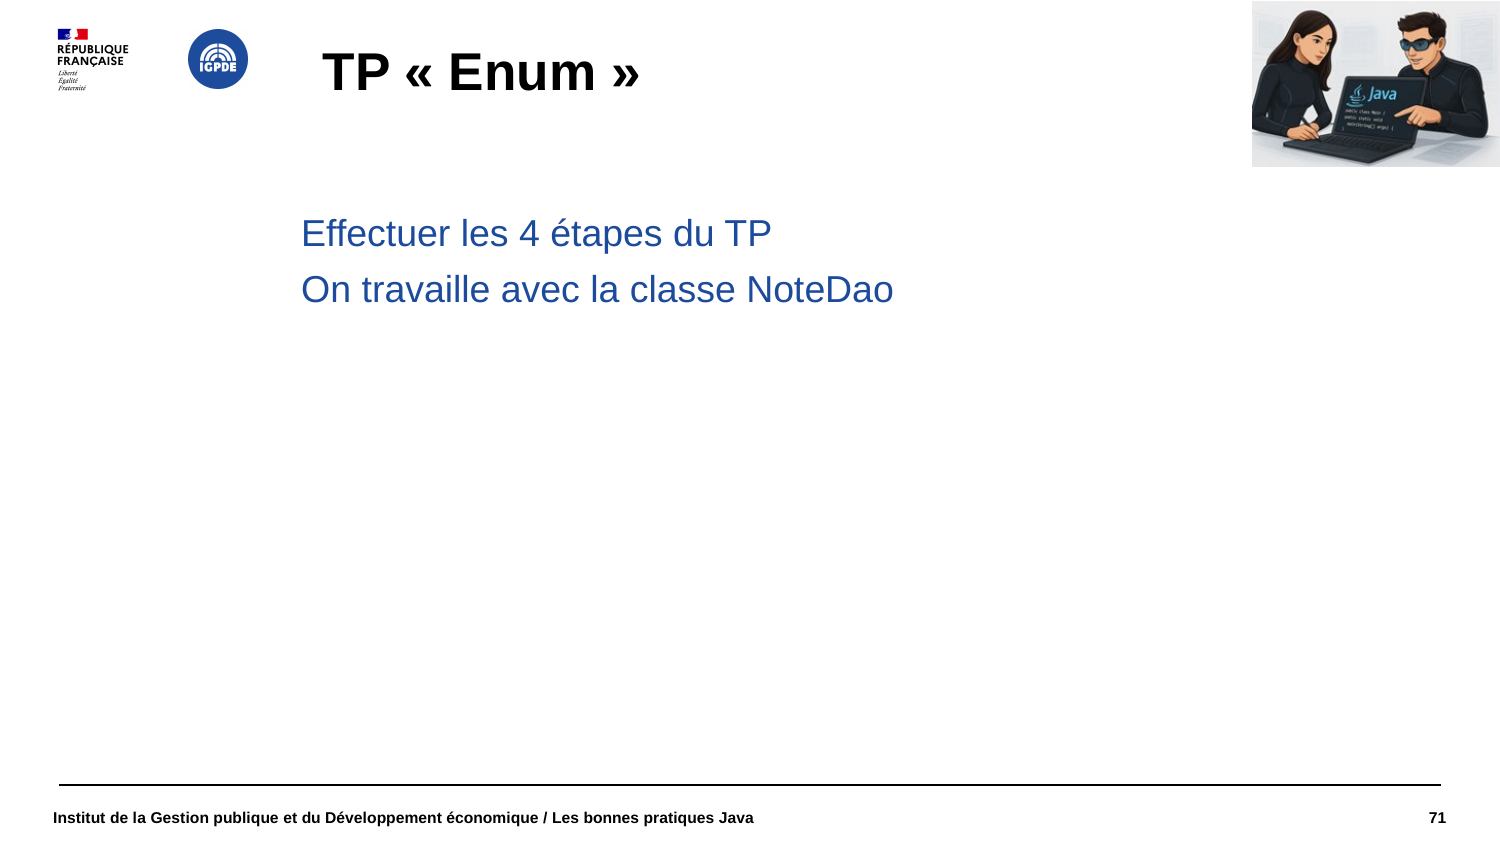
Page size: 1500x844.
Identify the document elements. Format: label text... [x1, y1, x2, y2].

picture [188, 29, 248, 89]
title TP « Enum » [322, 44, 1246, 116]
list Effectuer les 4 étapes du TP On travaille avec la classe NoteDao [301, 209, 1258, 353]
picture [1251, 0, 1500, 167]
footer Institut de la Gestion publique et du Développement économique / Les bonnes pratiques Java [53, 787, 780, 844]
slide_number 71 [1224, 787, 1447, 844]
picture [47, 18, 139, 101]
